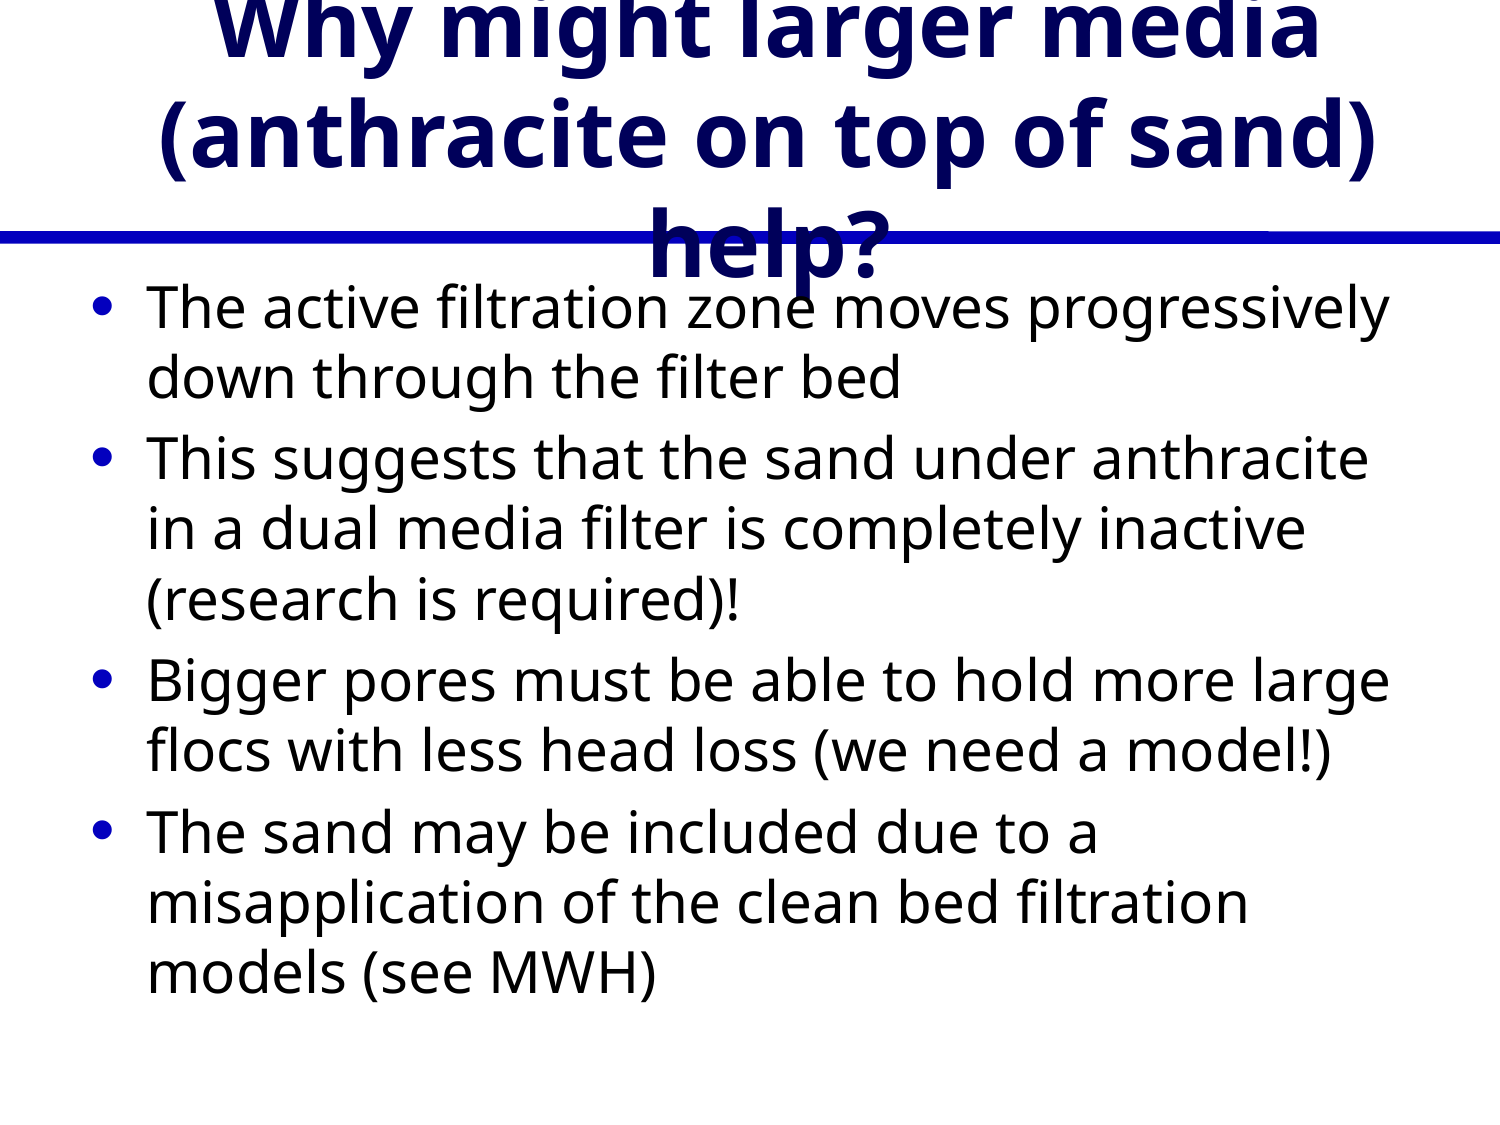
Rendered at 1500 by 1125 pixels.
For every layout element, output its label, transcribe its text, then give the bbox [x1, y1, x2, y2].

title Why might larger media (anthracite on top of sand) help? [75, 37, 1463, 225]
list The active filtration zone moves progressively down through the filter bed This suggests that the sand under anthracite in a dual media filter is completely inactive (research is required)! Bigger pores must be able to hold more large flocs with less head loss (we need a model!) The sand may be included due to a misapplication of the clean bed filtration models (see MWH) [74, 262, 1426, 1006]
